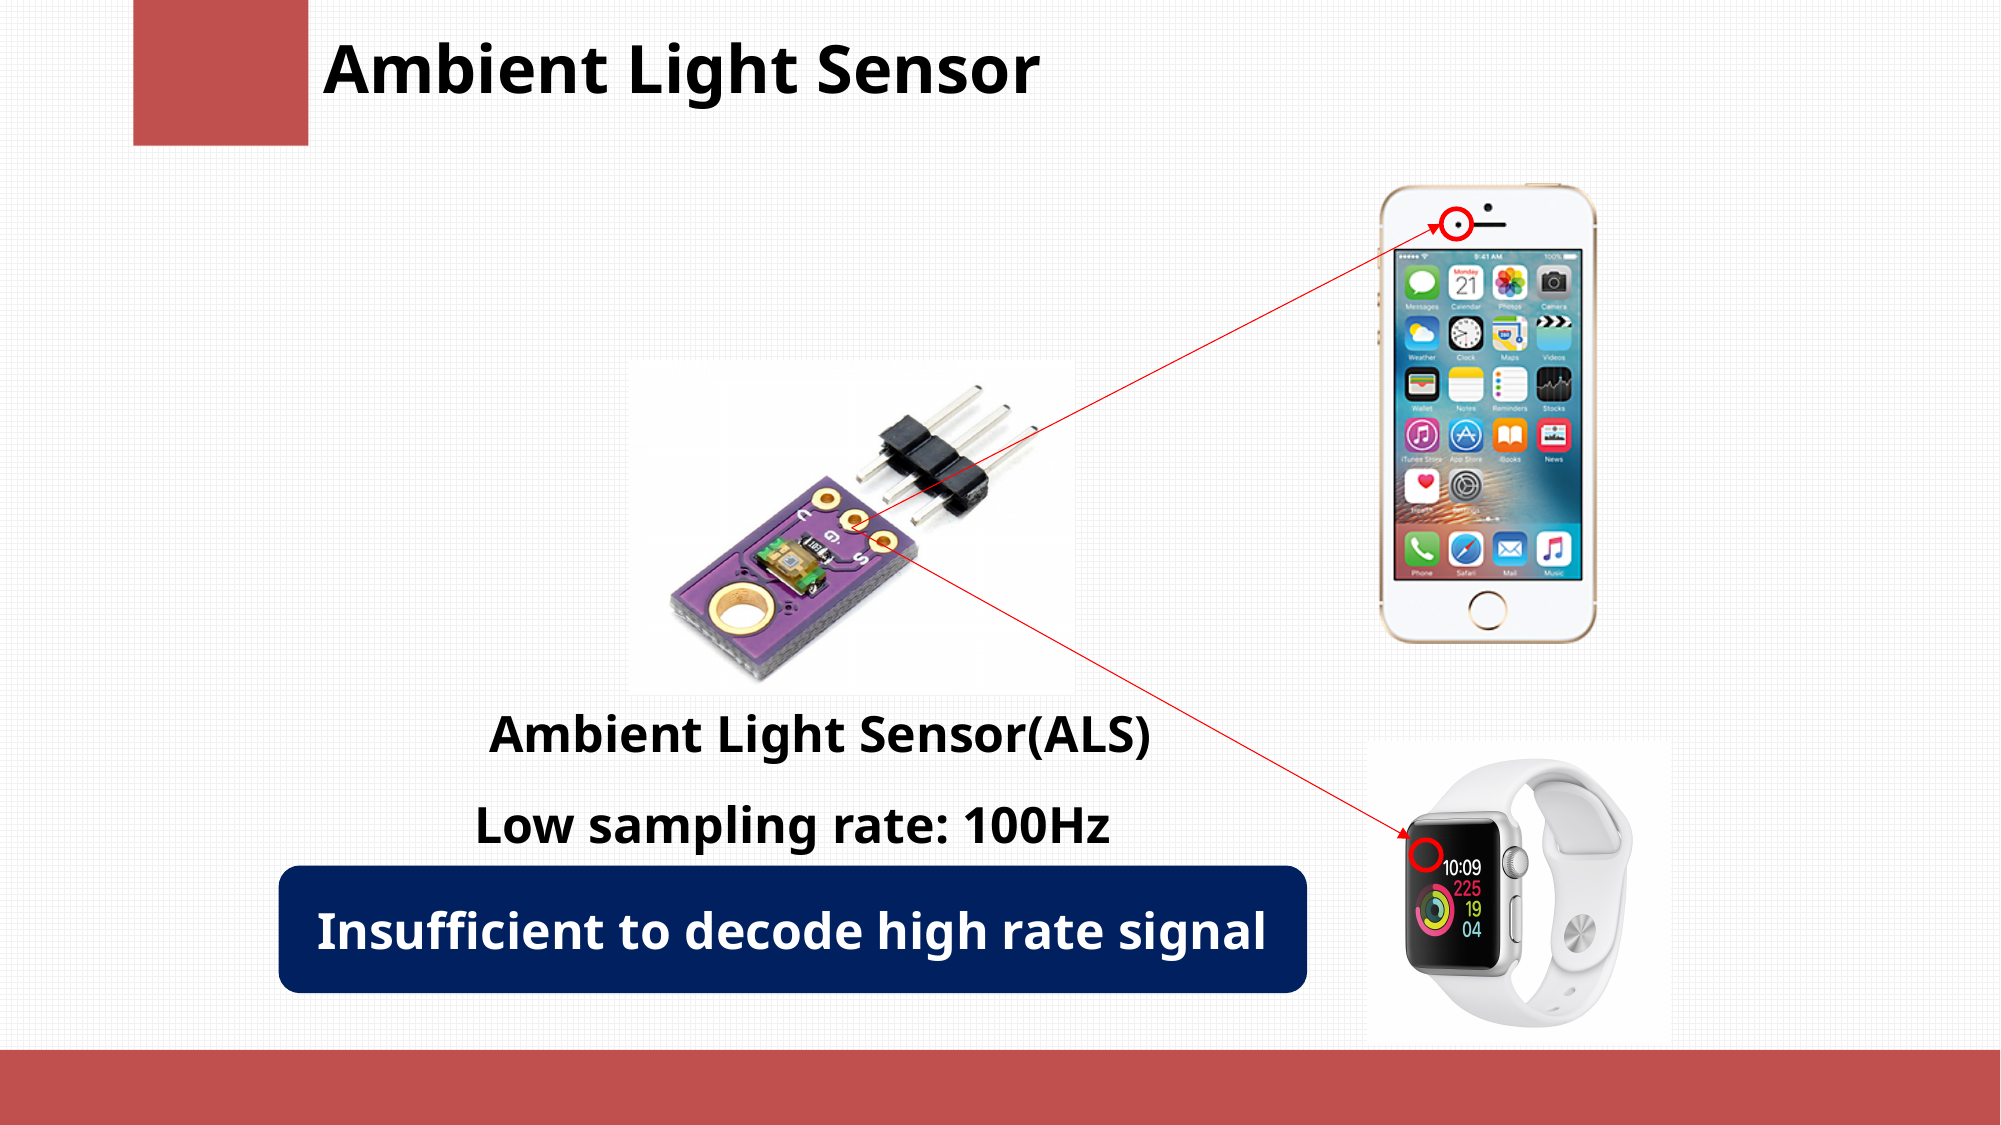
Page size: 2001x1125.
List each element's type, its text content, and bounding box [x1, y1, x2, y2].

title Ambient Light Sensor [308, 1, 1517, 143]
text_box Insufficient to decode high rate signal [277, 864, 1309, 995]
text_box Ambient Light Sensor(ALS) [474, 694, 851, 770]
picture [1367, 741, 1671, 1045]
picture [629, 360, 851, 695]
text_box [851, 223, 1442, 528]
text_box Low sampling rate: 100Hz [459, 785, 1126, 861]
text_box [851, 527, 1411, 839]
picture [1336, 183, 1639, 644]
